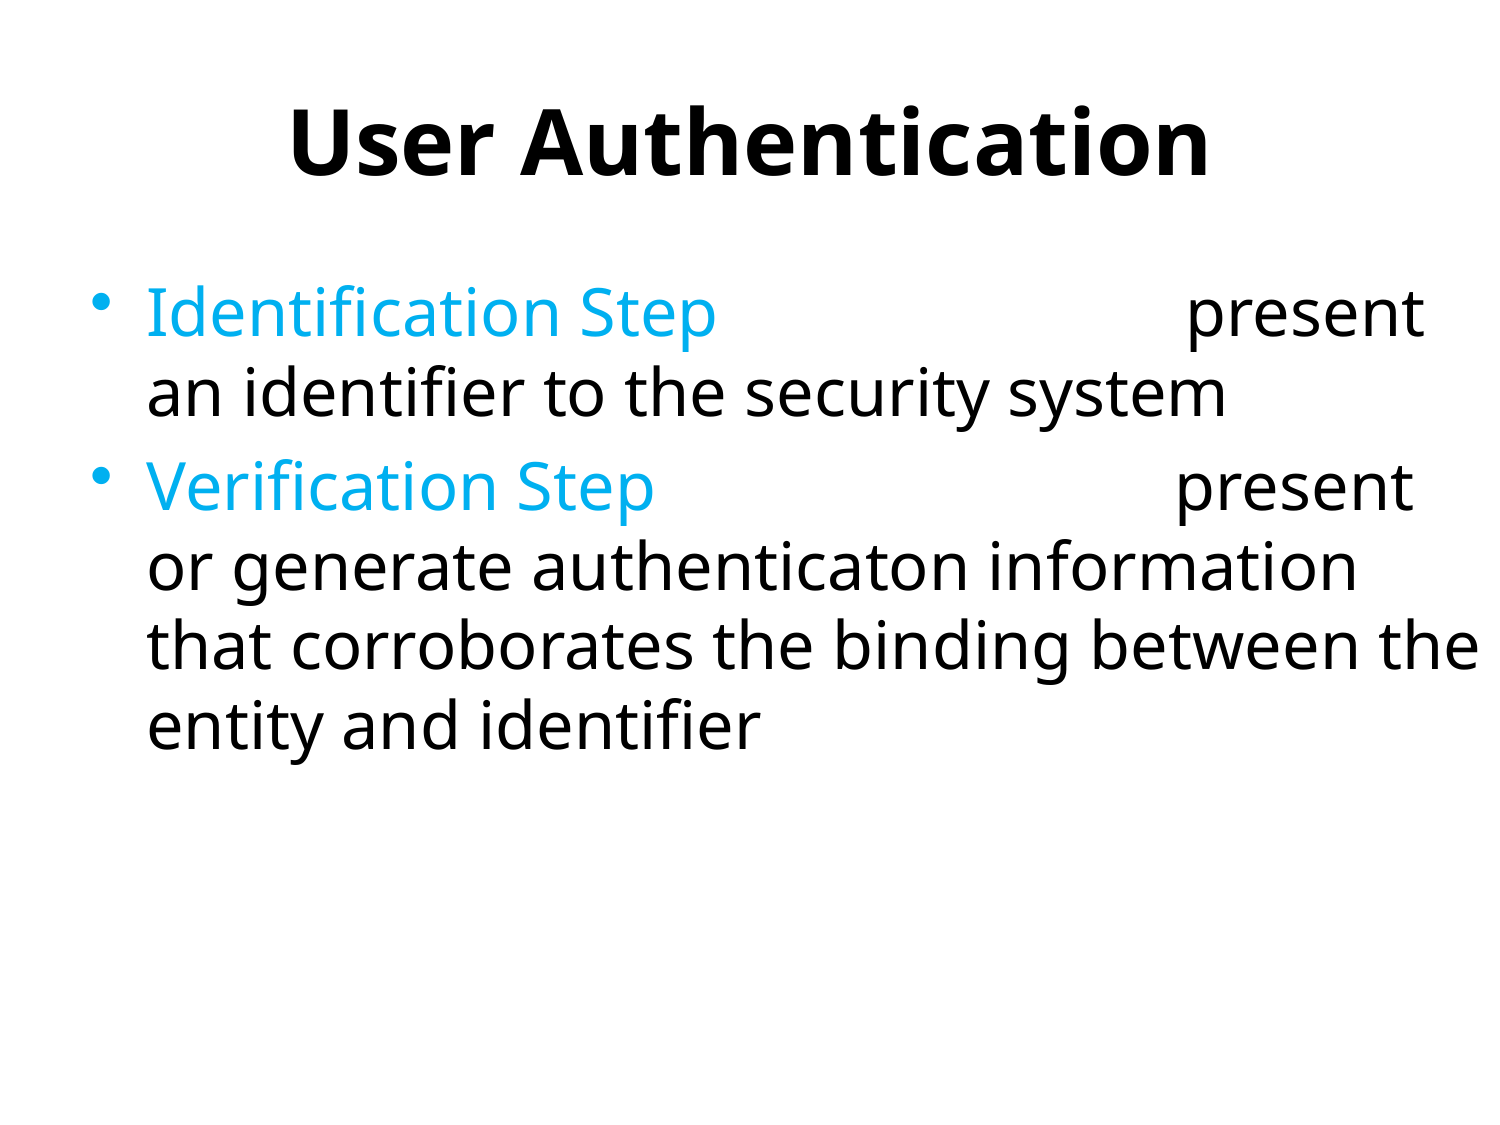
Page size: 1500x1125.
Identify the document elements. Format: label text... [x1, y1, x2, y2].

list Identification Step present an identifier to the security system Verification Step present or generate authenticaton information that corroborates the binding between the entity and identifier [75, 262, 1500, 1125]
title User Authentication [0, 45, 1500, 233]
